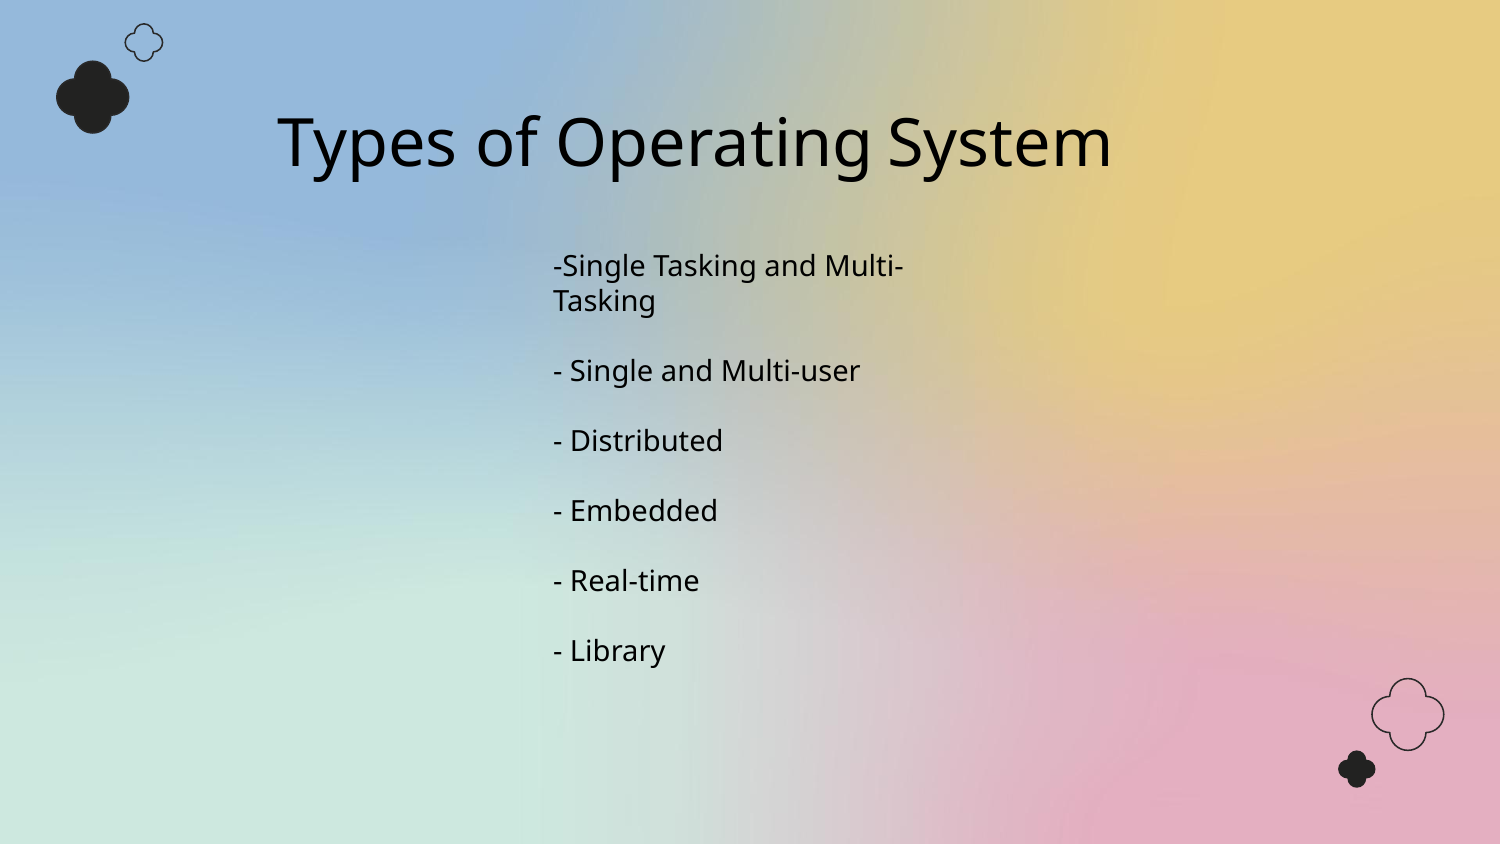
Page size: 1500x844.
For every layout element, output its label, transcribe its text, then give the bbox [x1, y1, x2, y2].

text_box -Single Tasking and Multi-Tasking - Single and Multi-user - Distributed - Embedded - Real-time - Library [538, 240, 962, 710]
picture [0, 0, 1500, 844]
text_box Types of Operating System [262, 92, 1238, 188]
